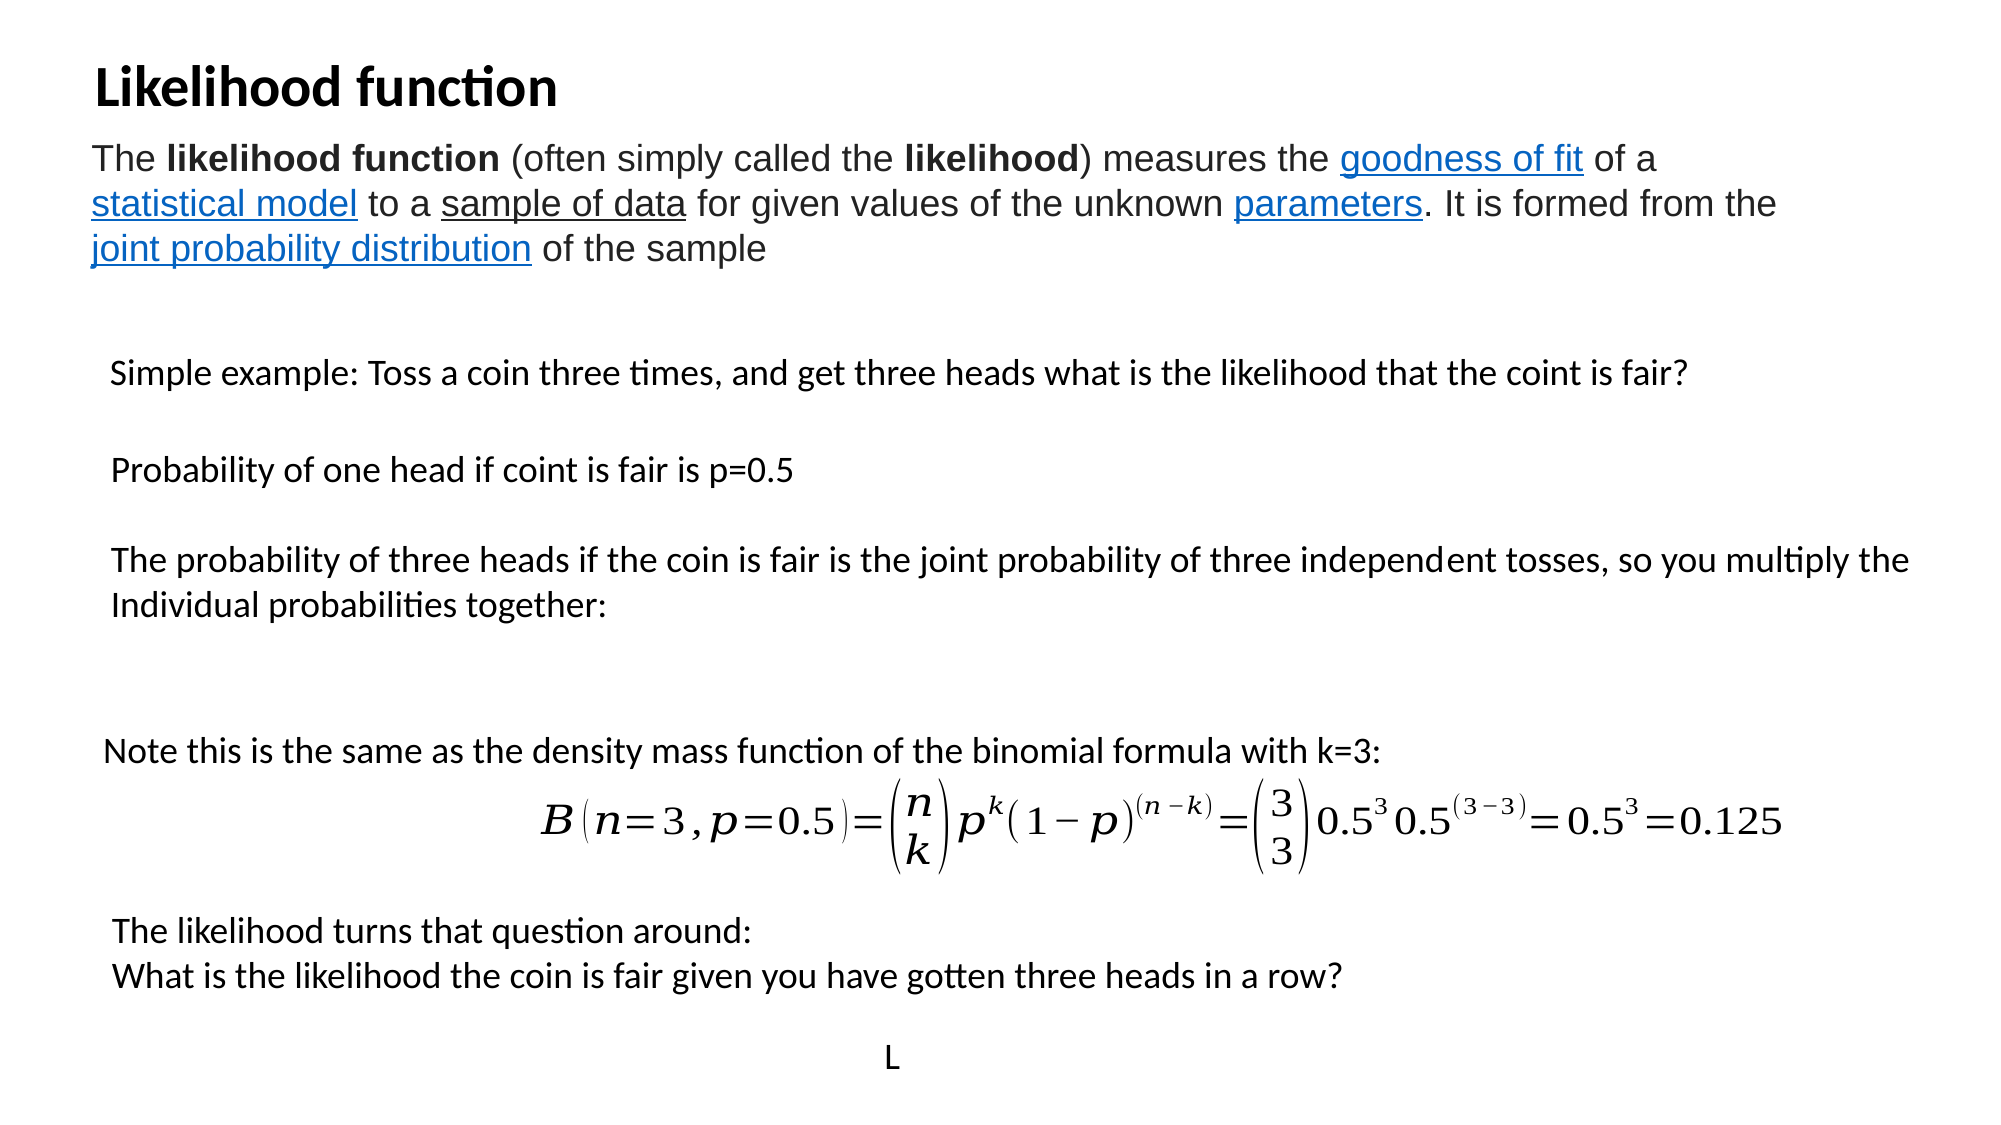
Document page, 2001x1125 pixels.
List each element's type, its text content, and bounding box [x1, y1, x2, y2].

text_box The likelihood turns that question around: What is the likelihood the coin is fair given you have gotten three heads in a row? [97, 899, 1361, 1004]
text_box Simple example: Toss a coin three times, and get three heads what is the likelihood that the coint is fair? [95, 340, 1707, 401]
text_box Note this is the same as the density mass function of the binomial formula with k=3: [88, 718, 1399, 778]
text_box Likelihood function [80, 40, 574, 126]
text_box The likelihood function (often simply called the likelihood) measures the goodness of fit of a statistical model to a sample of data for given values of the unknown parameters. It is formed from the joint probability distribution of the sample [76, 126, 1923, 277]
